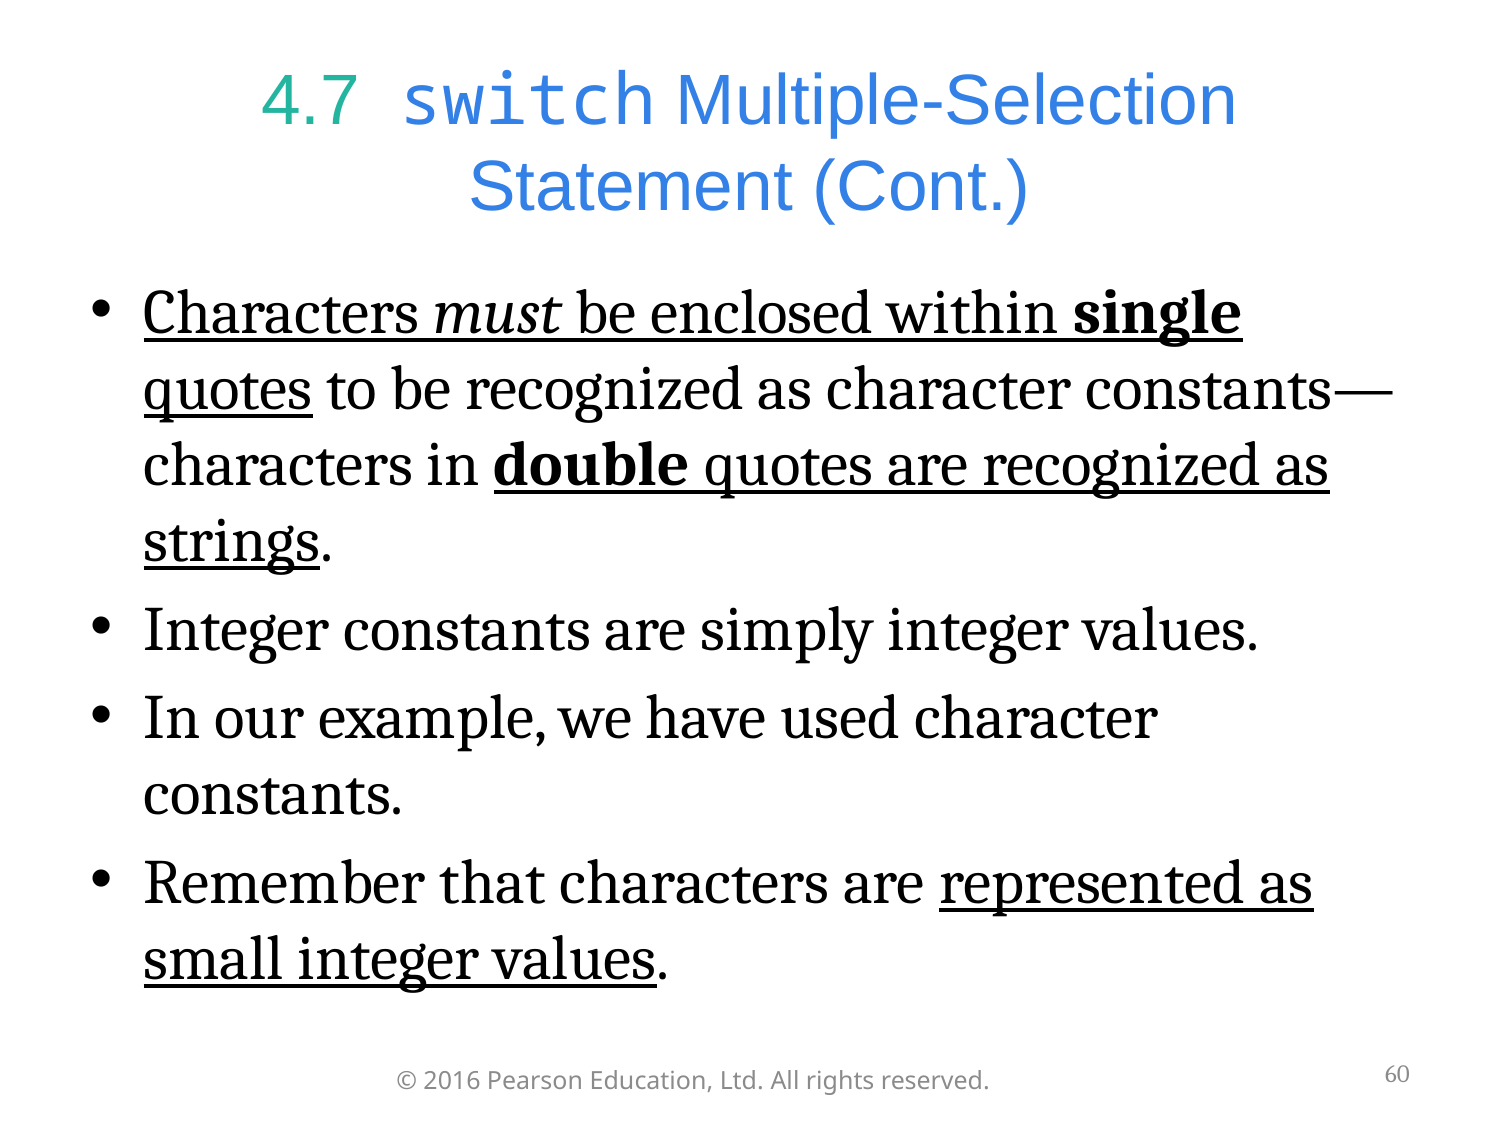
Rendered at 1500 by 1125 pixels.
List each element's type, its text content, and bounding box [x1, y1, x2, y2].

list Characters must be enclosed within single quotes to be recognized as character constants—characters in double quotes are recognized as strings. Integer constants are simply integer values. In our example, we have used character constants. Remember that characters are represented as small integer values. [75, 262, 1425, 1005]
title 4.7 switch Multiple-Selection Statement (Cont.) [75, 45, 1425, 233]
slide_number 60 [1074, 1042, 1425, 1103]
footer © 2016 Pearson Education, Ltd. All rights reserved. [287, 1050, 1100, 1110]
